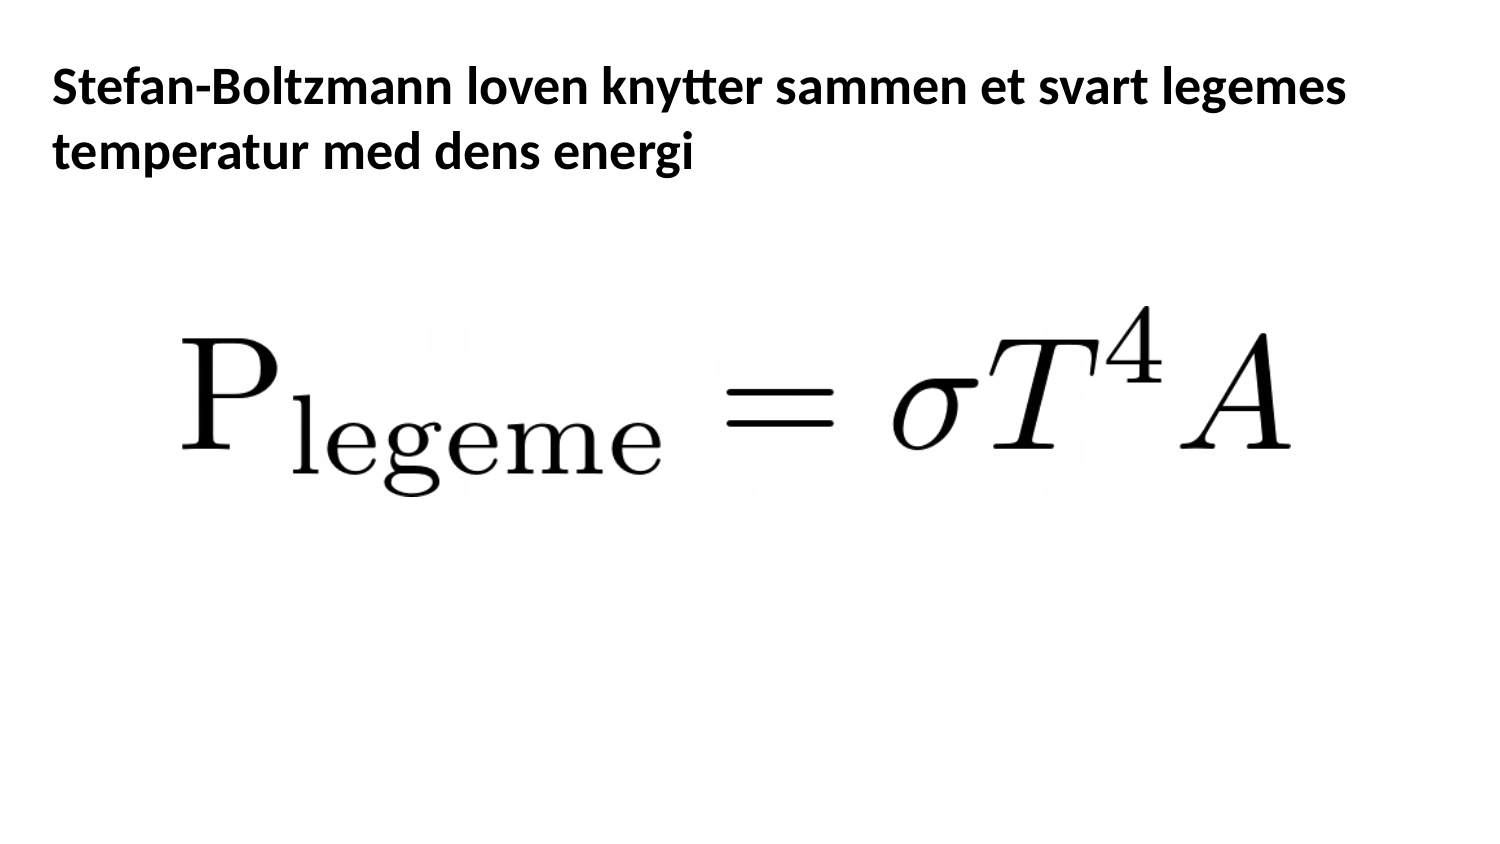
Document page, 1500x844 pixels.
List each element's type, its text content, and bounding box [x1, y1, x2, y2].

title Stefan-Boltzmann loven knytter sammen et svart legemes temperatur med dens energi [37, 35, 1436, 189]
picture [182, 305, 1291, 497]
